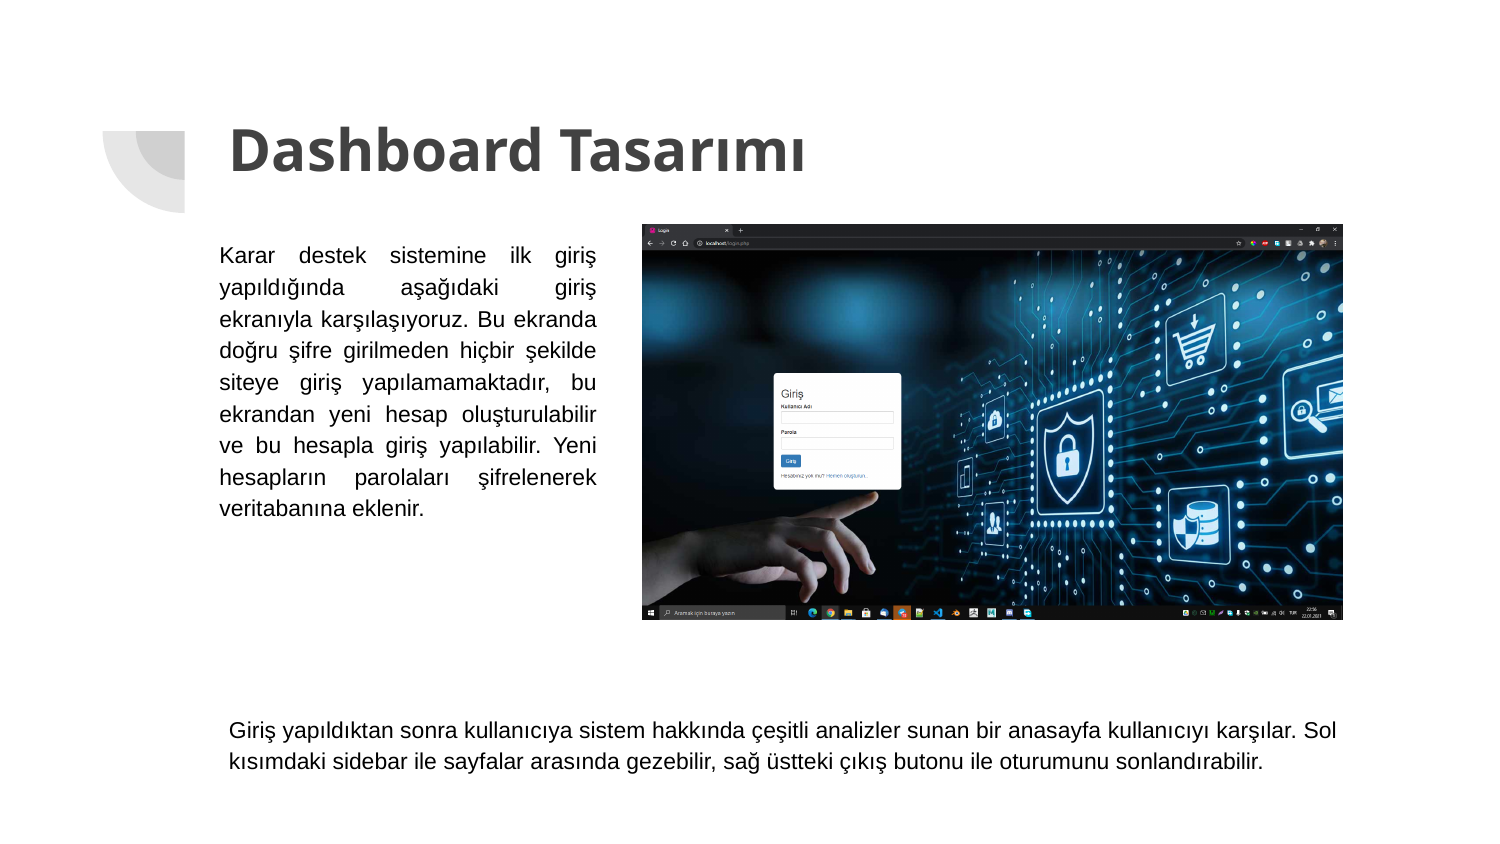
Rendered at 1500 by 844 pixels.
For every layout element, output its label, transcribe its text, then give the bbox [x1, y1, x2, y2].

text_box Giriş yapıldıktan sonra kullanıcıya sistem hakkında çeşitli analizler sunan bir anasayfa kullanıcıyı karşılar. Sol kısımdaki sidebar ile sayfalar arasında gezebilir, sağ üstteki çıkış butonu ile oturumunu sonlandırabilir. [213, 696, 1353, 790]
picture [641, 224, 1343, 620]
title Dashboard Tasarımı [213, 98, 1368, 263]
list Karar destek sistemine ilk giriş yapıldığında aşağıdaki giriş ekranıyla karşılaşıyoruz. Bu ekranda doğru şifre girilmeden hiçbir şekilde siteye giriş yapılamamaktadır, bu ekrandan yeni hesap oluşturulabilir ve bu hesapla giriş yapılabilir. Yeni hesapların parolaları şifrelenerek veritabanına eklenir. [204, 221, 612, 664]
